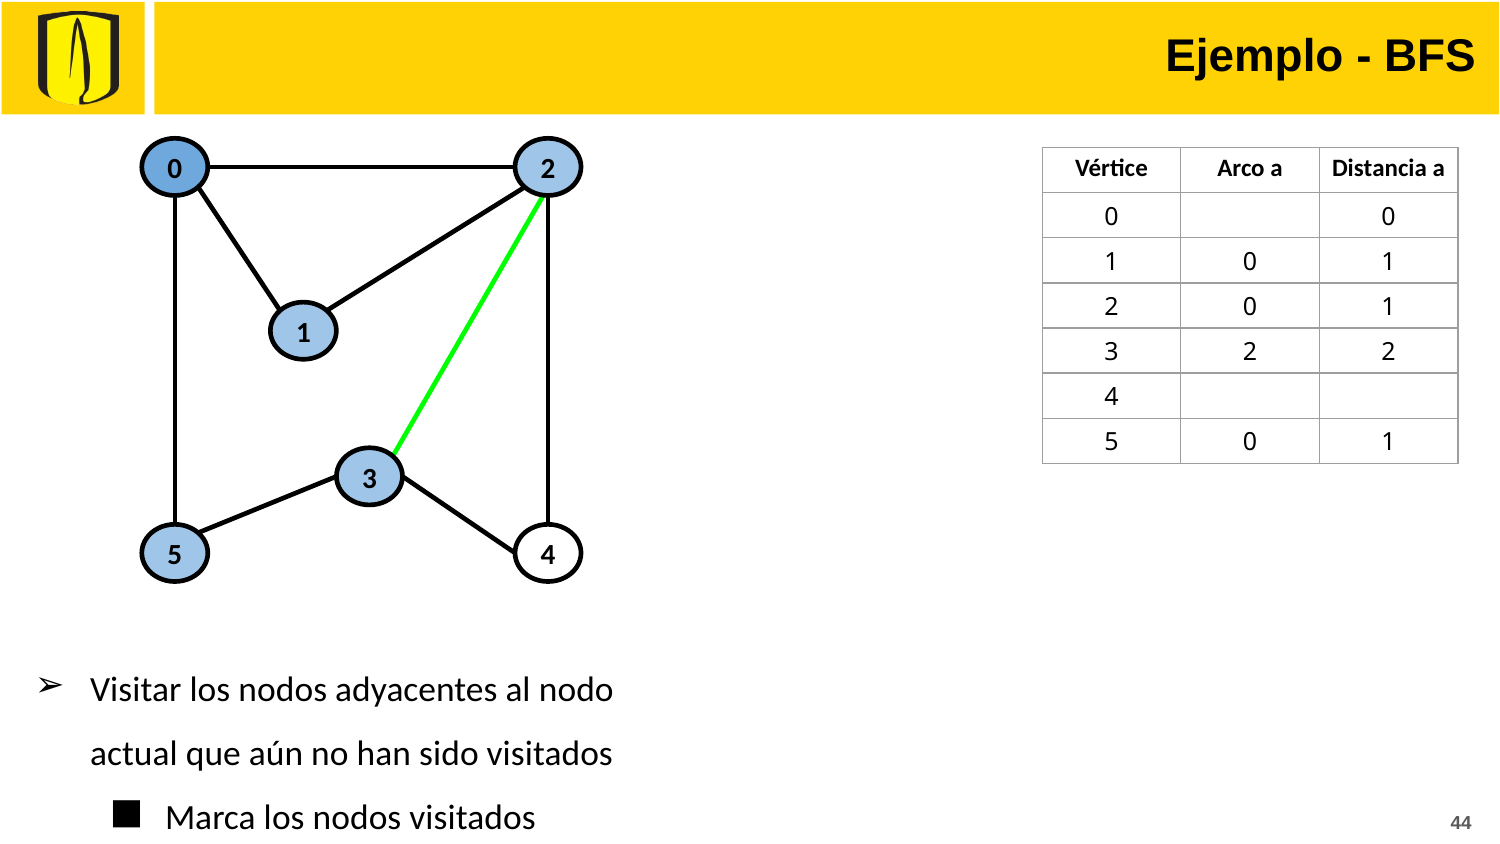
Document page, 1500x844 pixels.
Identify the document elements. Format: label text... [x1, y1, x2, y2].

text_box 2 [577, 153, 582, 181]
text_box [402, 476, 516, 554]
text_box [326, 186, 525, 311]
table_cell 3 [1043, 329, 1180, 372]
text_box 2 [526, 138, 570, 145]
table_cell [1181, 193, 1319, 237]
table_cell 5 [1043, 419, 1180, 463]
table_cell 0 [1043, 193, 1180, 237]
table_cell 2 [1181, 329, 1319, 372]
table_cell 1 [1320, 238, 1457, 282]
table_cell 0 [1181, 284, 1319, 327]
table_cell 1 [1320, 419, 1457, 463]
text_box Visitar los nodos adyacentes al nodo actual que aún no han sido visitados Marca los nodos visitados [0, 629, 708, 844]
table_header Vértice [1043, 148, 1180, 192]
table_header Arco a [1181, 148, 1319, 192]
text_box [392, 146, 572, 457]
text_box 5 [141, 524, 208, 582]
table_cell 2 [1043, 284, 1180, 327]
table_cell 0 [1181, 238, 1319, 282]
picture [38, 11, 119, 105]
table_cell 0 [1181, 419, 1319, 463]
table_cell 4 [1043, 374, 1180, 418]
table_cell 2 [1320, 329, 1457, 372]
table_cell 0 [1320, 193, 1457, 237]
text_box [197, 476, 337, 534]
table_cell 1 [1320, 284, 1457, 327]
table_cell [1181, 374, 1319, 418]
text_box 0 [141, 138, 208, 196]
slide_number 44 [1420, 789, 1487, 844]
text_box 4 [516, 524, 582, 582]
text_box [197, 186, 281, 311]
title Ejemplo - BFS [161, 11, 1491, 106]
text_box 1 [270, 302, 337, 360]
table_cell 1 [1043, 238, 1180, 282]
table_cell [1320, 374, 1457, 418]
table_header Distancia a [1320, 148, 1457, 192]
text_box 3 [336, 447, 403, 505]
